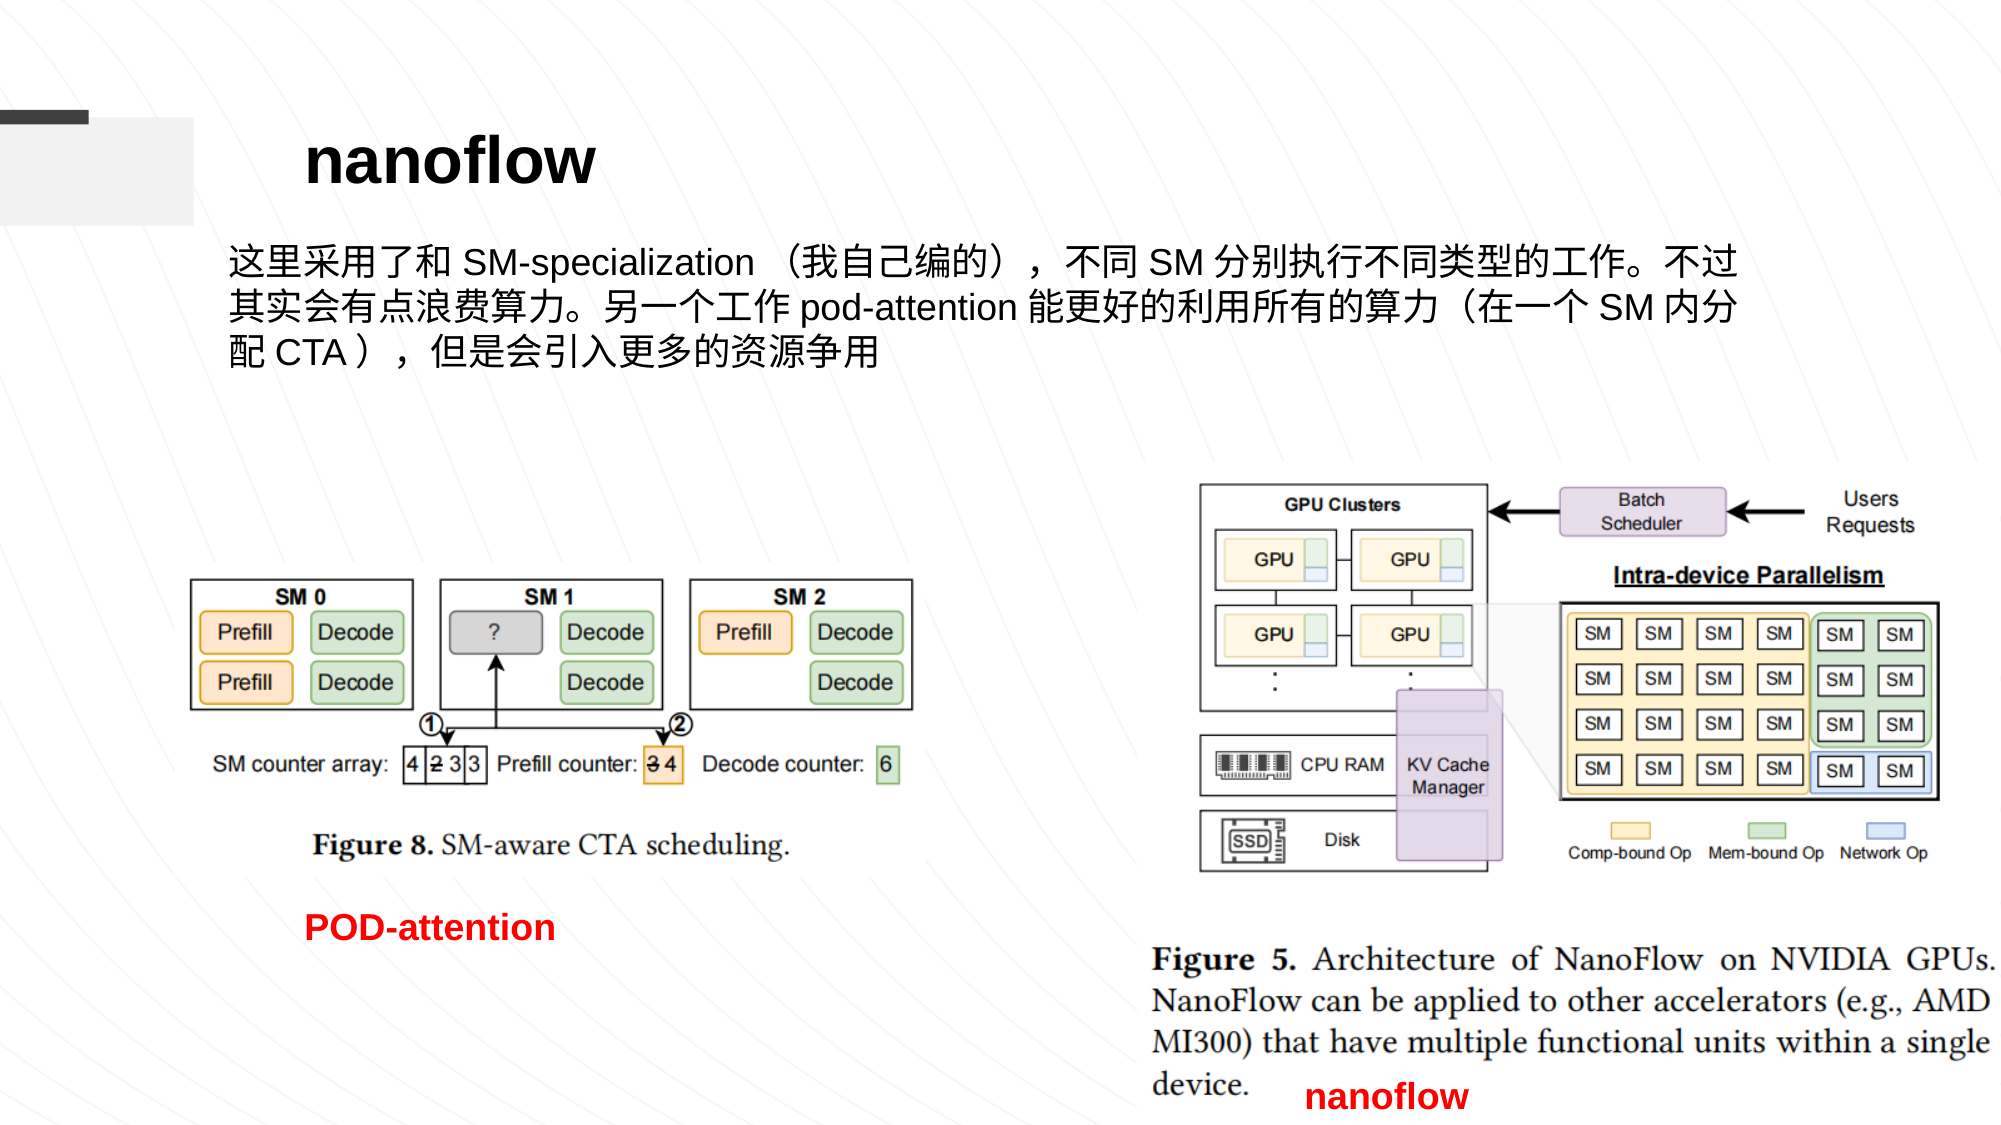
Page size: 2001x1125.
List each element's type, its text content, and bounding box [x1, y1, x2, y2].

text_box nanoflow [289, 109, 1230, 205]
picture [175, 562, 925, 877]
picture [1137, 461, 2000, 1125]
text_box 这里采用了和SM-specialization（我自己编的），不同SM分别执行不同类型的工作。不过其实会有点浪费算力。另一个工作pod-attention能更好的利用所有的算力（在一个SM内分配CTA），但是会引入更多的资源争用 [213, 230, 1762, 381]
text_box POD-attention [289, 895, 957, 956]
